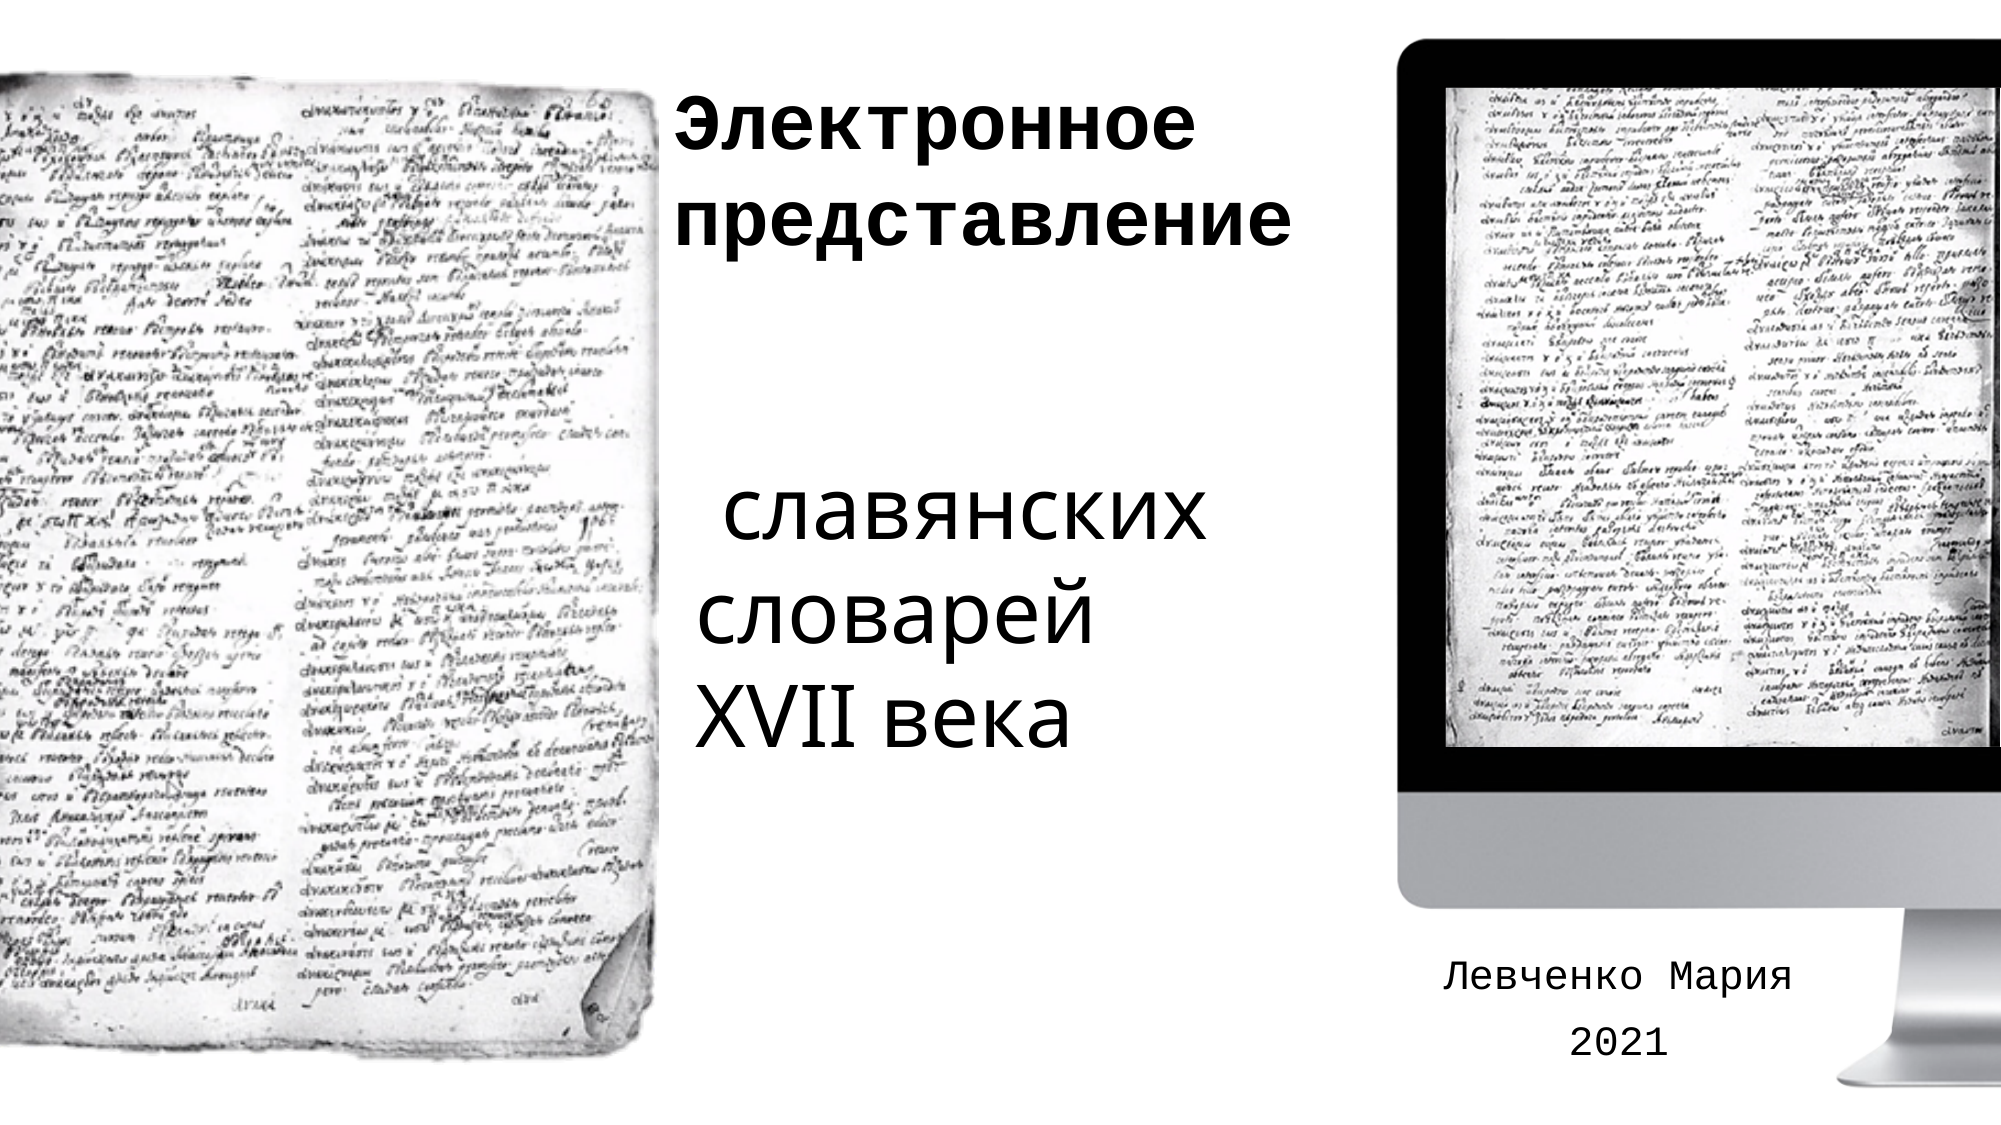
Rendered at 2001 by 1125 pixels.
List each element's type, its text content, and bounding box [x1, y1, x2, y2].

picture [0, 63, 659, 1065]
title Электронное представление славянских словарей ХVII века [658, 60, 1160, 773]
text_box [1160, 27, 2000, 1098]
